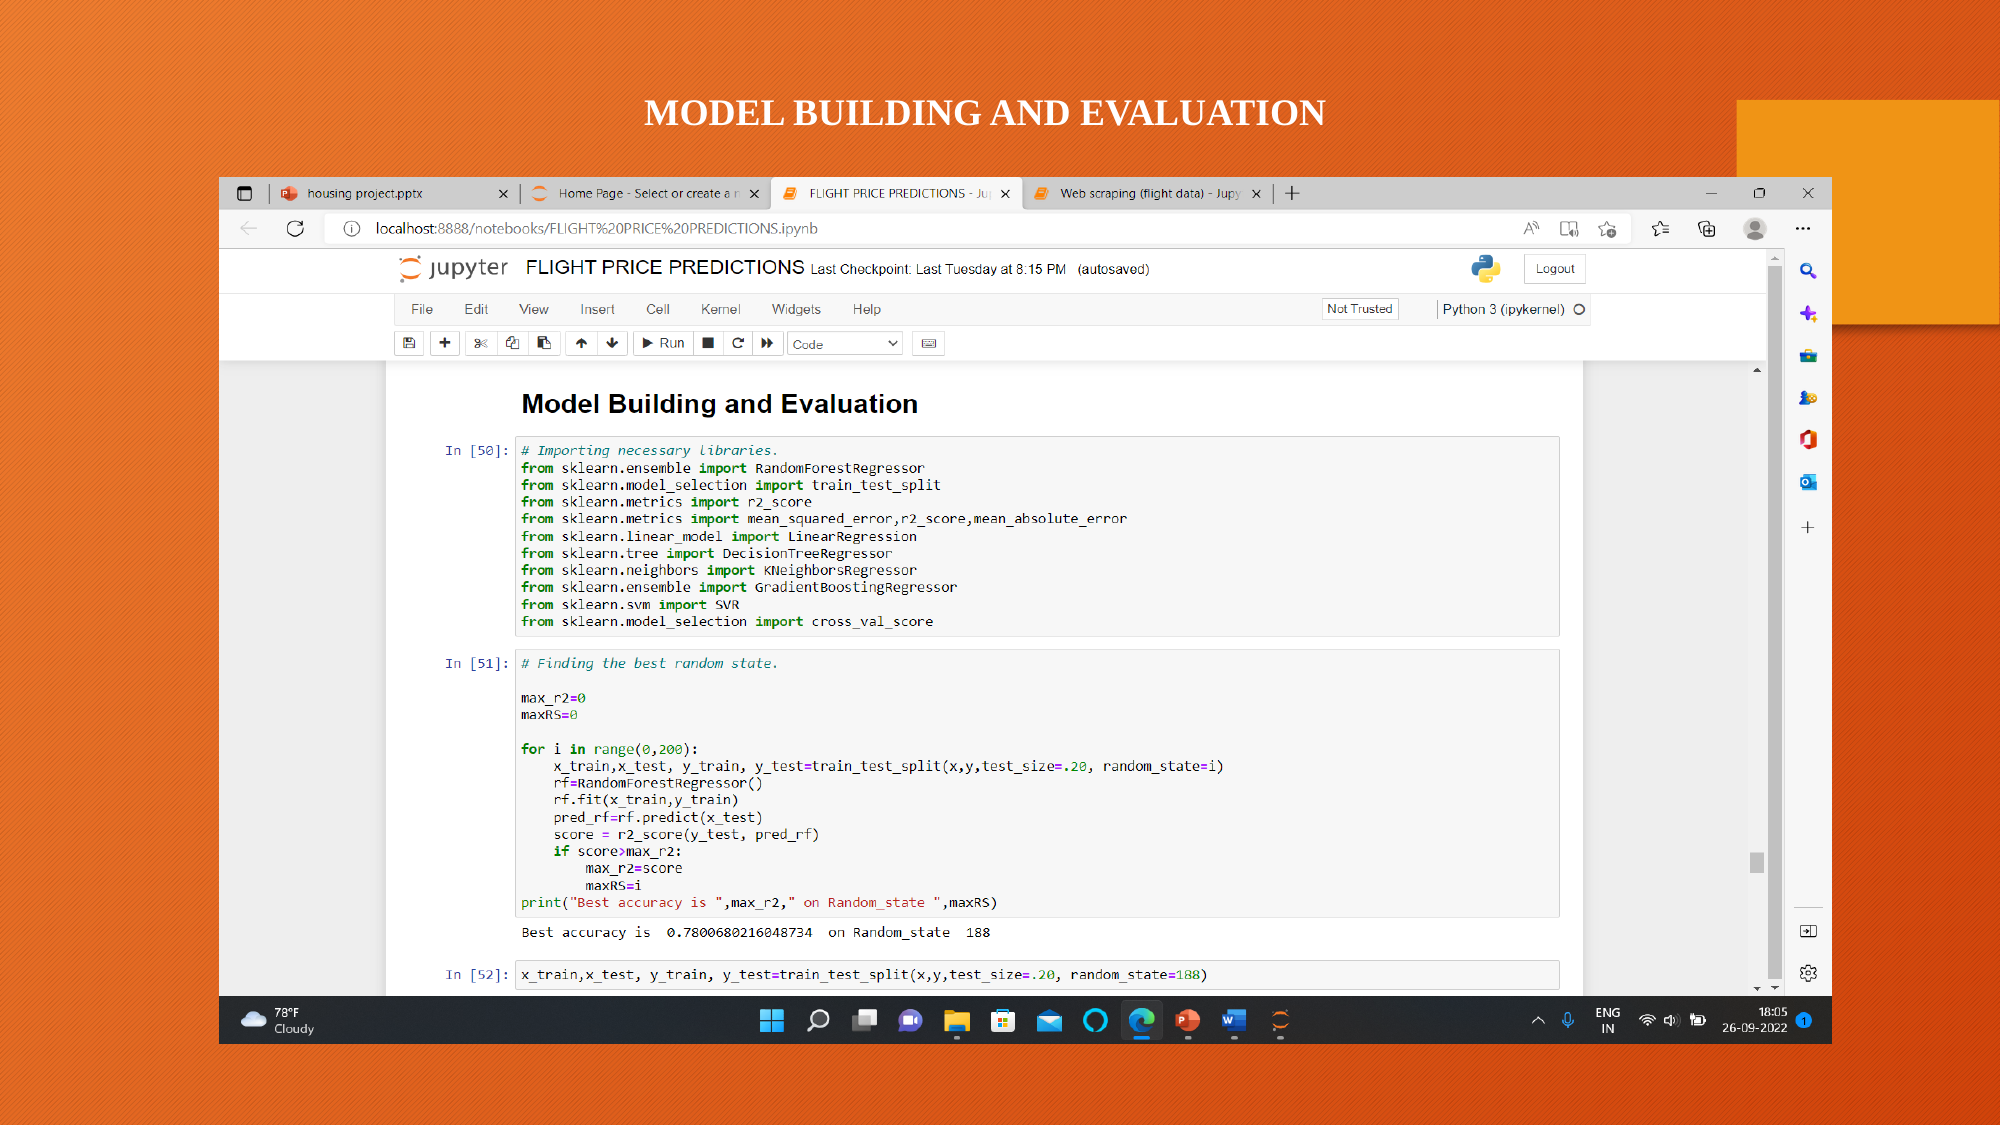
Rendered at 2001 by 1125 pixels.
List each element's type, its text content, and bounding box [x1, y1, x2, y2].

text_box MODEL BUILDING AND EVALUATION [629, 80, 1528, 141]
picture [219, 177, 2000, 1045]
